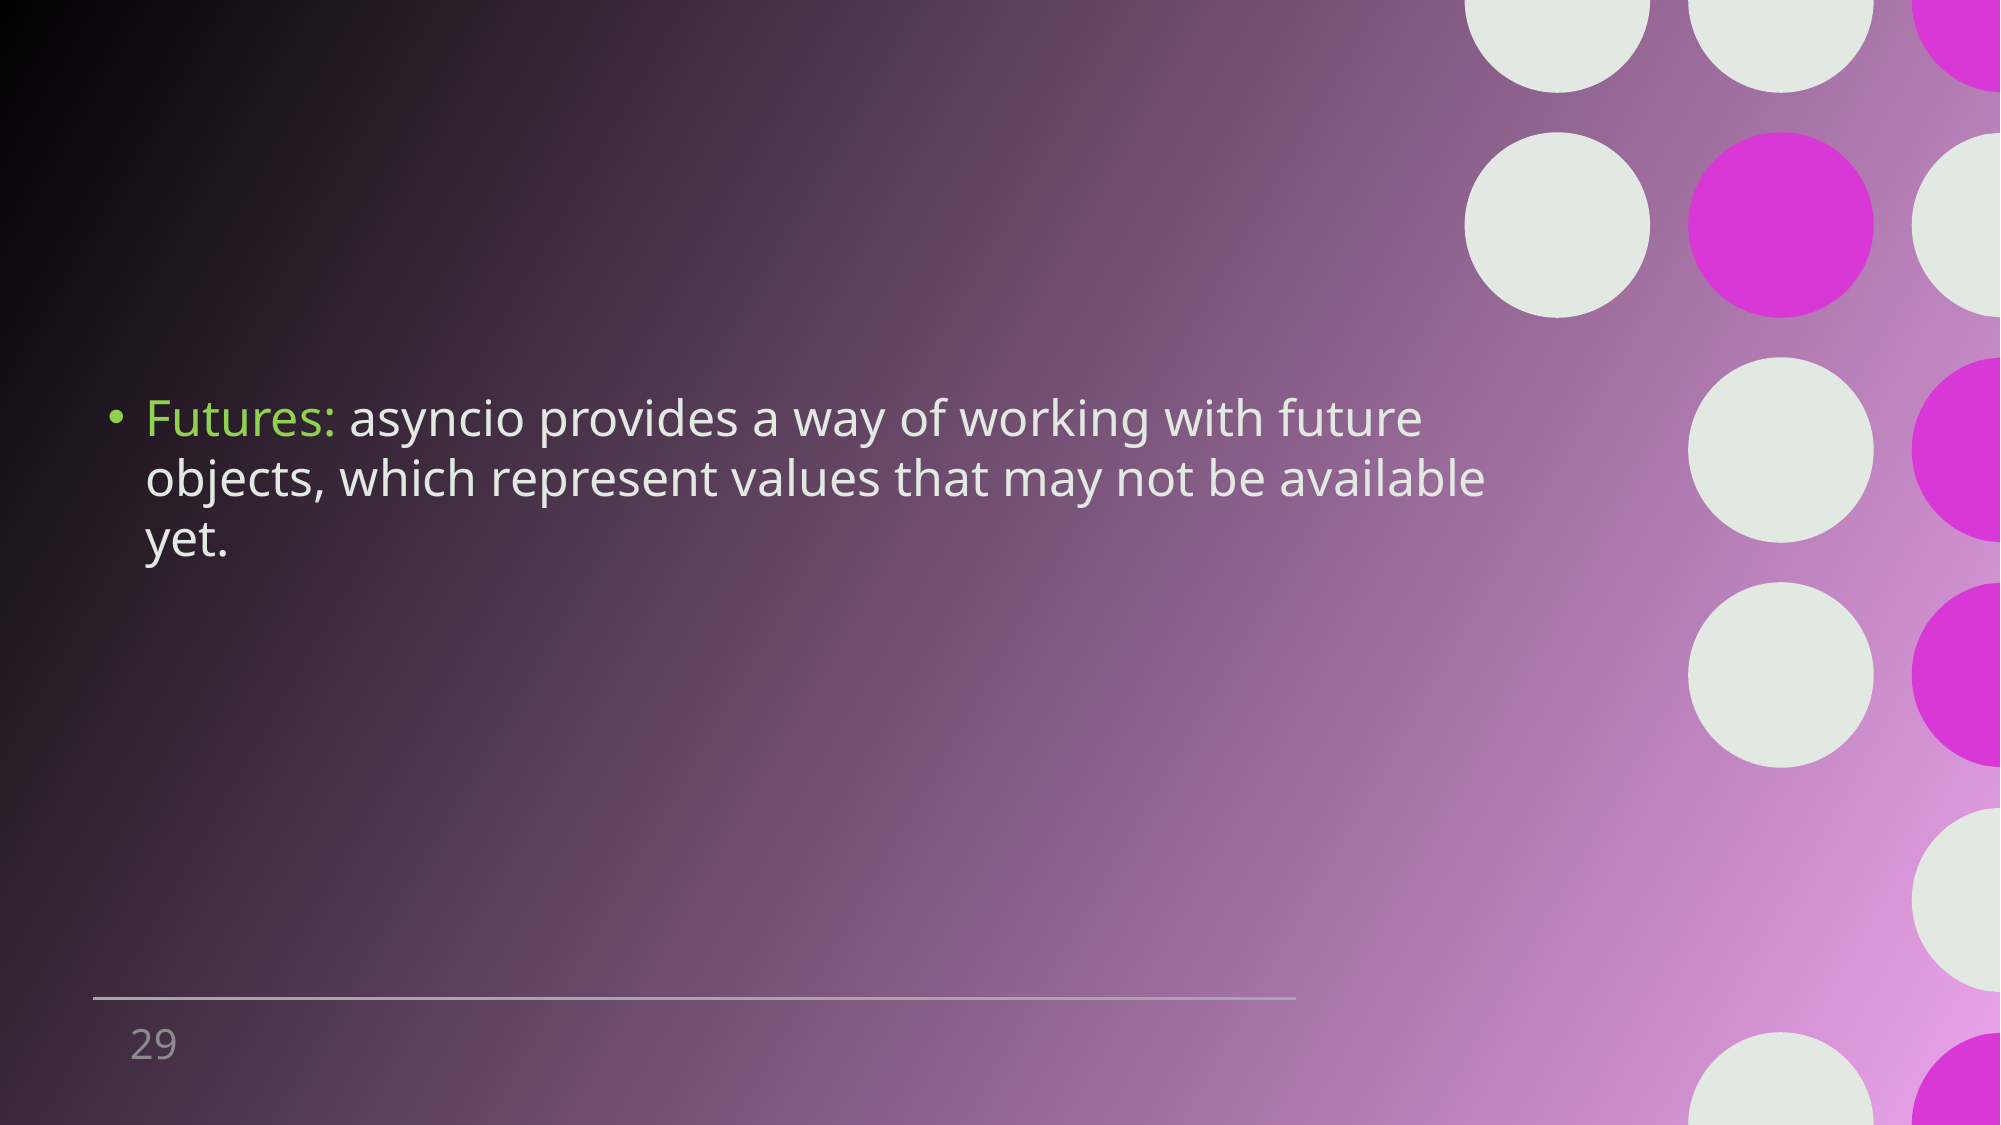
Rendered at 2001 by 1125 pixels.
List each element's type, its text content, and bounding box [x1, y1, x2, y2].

list Futures: asyncio provides a way of working with future objects, which represent values that may not be available yet. [92, 379, 1570, 946]
slide_number 29 [59, 1016, 193, 1077]
